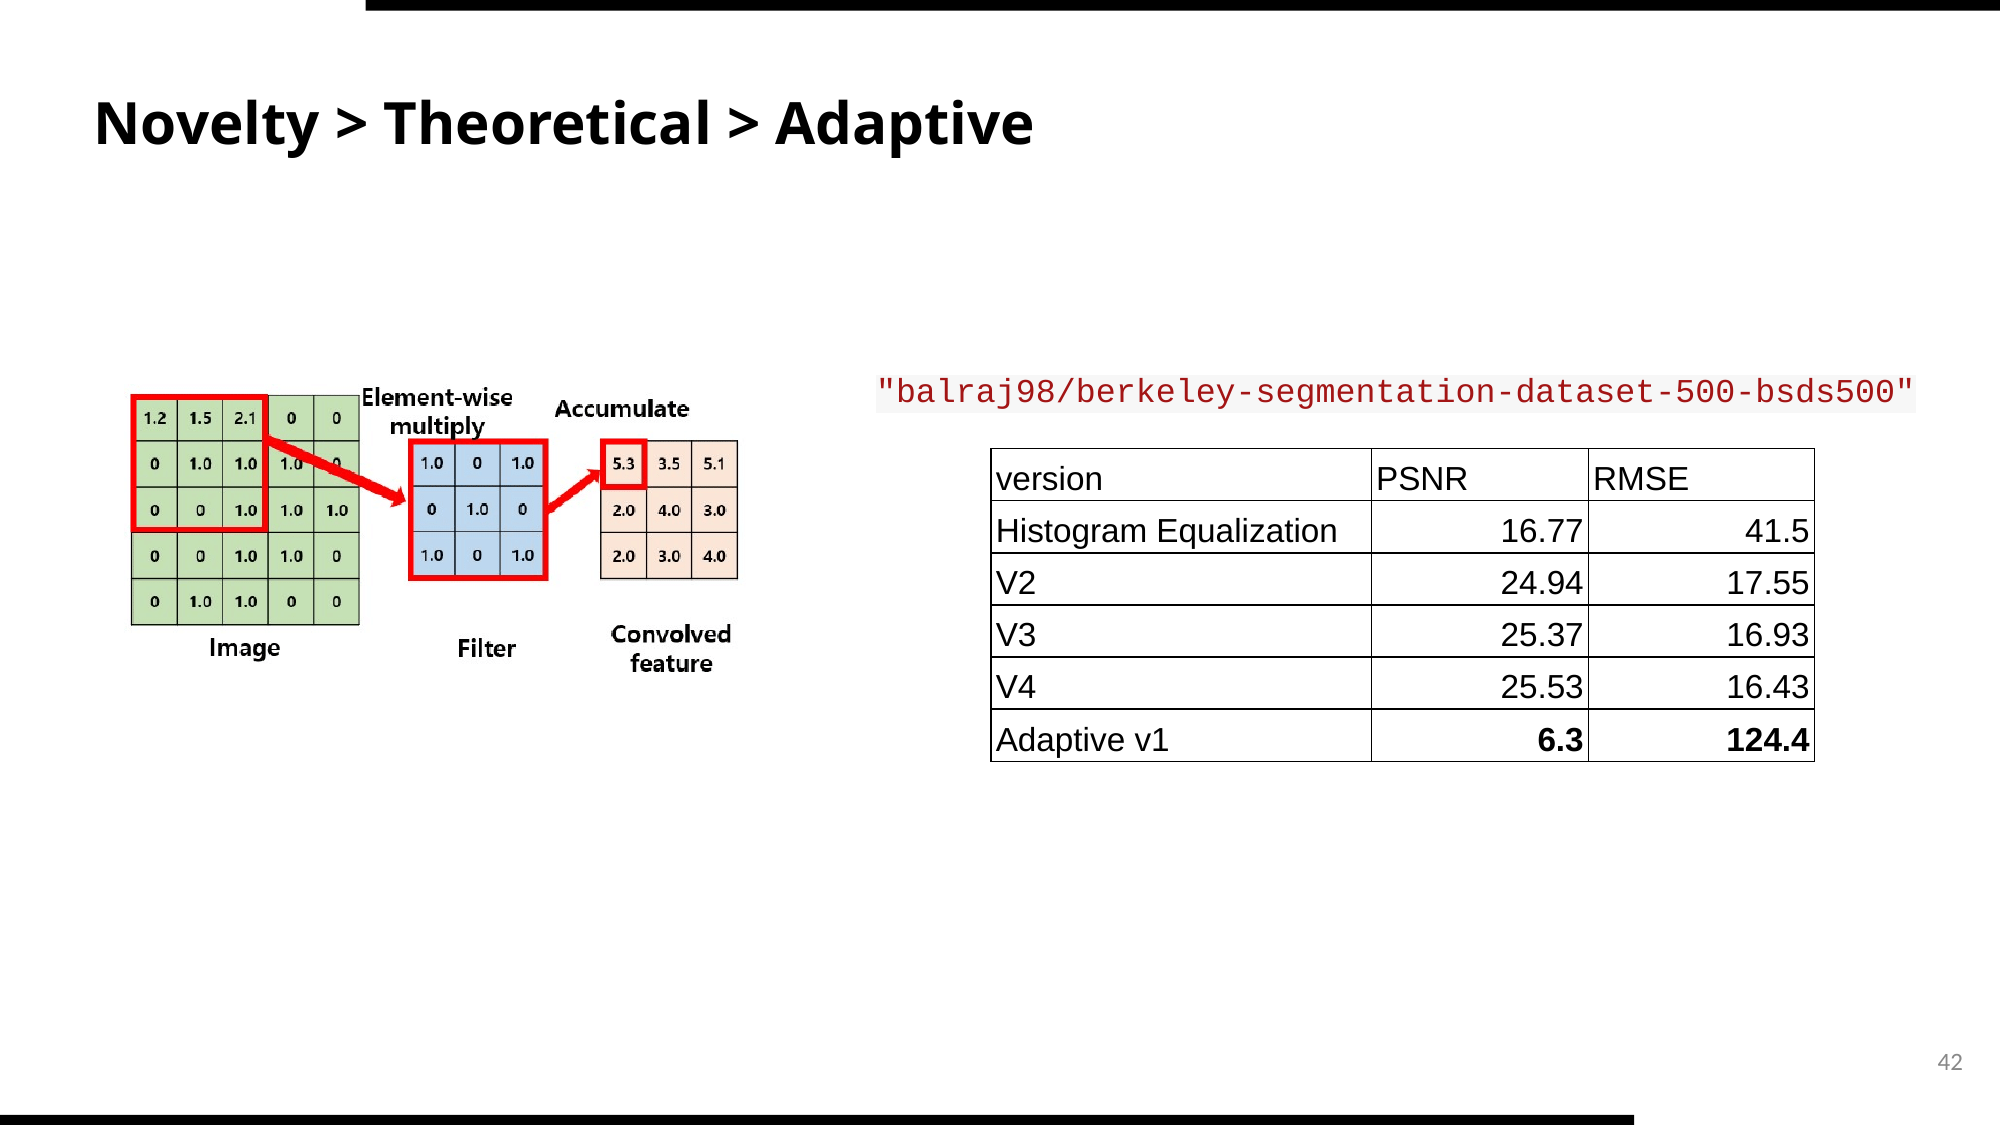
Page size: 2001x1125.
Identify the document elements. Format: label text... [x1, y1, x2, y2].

table_cell V2 [992, 554, 1371, 604]
table_header version [992, 449, 1371, 500]
table_cell 16.43 [1589, 658, 1814, 708]
table_cell 25.37 [1372, 606, 1588, 656]
table_header RMSE [1589, 449, 1814, 500]
table_header PSNR [1372, 449, 1588, 500]
text_box [0, 1114, 1635, 1125]
table_cell 16.77 [1372, 501, 1588, 552]
text_box Novelty > Theoretical > Adaptive [78, 78, 1441, 164]
table_cell 41.5 [1589, 501, 1814, 552]
slide_number ‹#› [1528, 1030, 1979, 1091]
table_cell Histogram Equalization [992, 501, 1371, 552]
table_cell Adaptive v1 [992, 710, 1371, 761]
table_cell V4 [992, 658, 1371, 708]
text_box [365, 0, 2000, 11]
table_cell 17.55 [1589, 554, 1814, 604]
table_cell V3 [992, 606, 1371, 656]
table_cell 16.93 [1589, 606, 1814, 656]
table_cell 25.53 [1372, 658, 1588, 708]
table_cell 24.94 [1372, 554, 1588, 604]
picture [123, 383, 746, 681]
table_cell 124.4 [1589, 710, 1814, 761]
table_cell 6.3 [1372, 710, 1588, 761]
text_box "balraj98/berkeley-segmentation-dataset-500-bsds500" [861, 340, 1979, 425]
